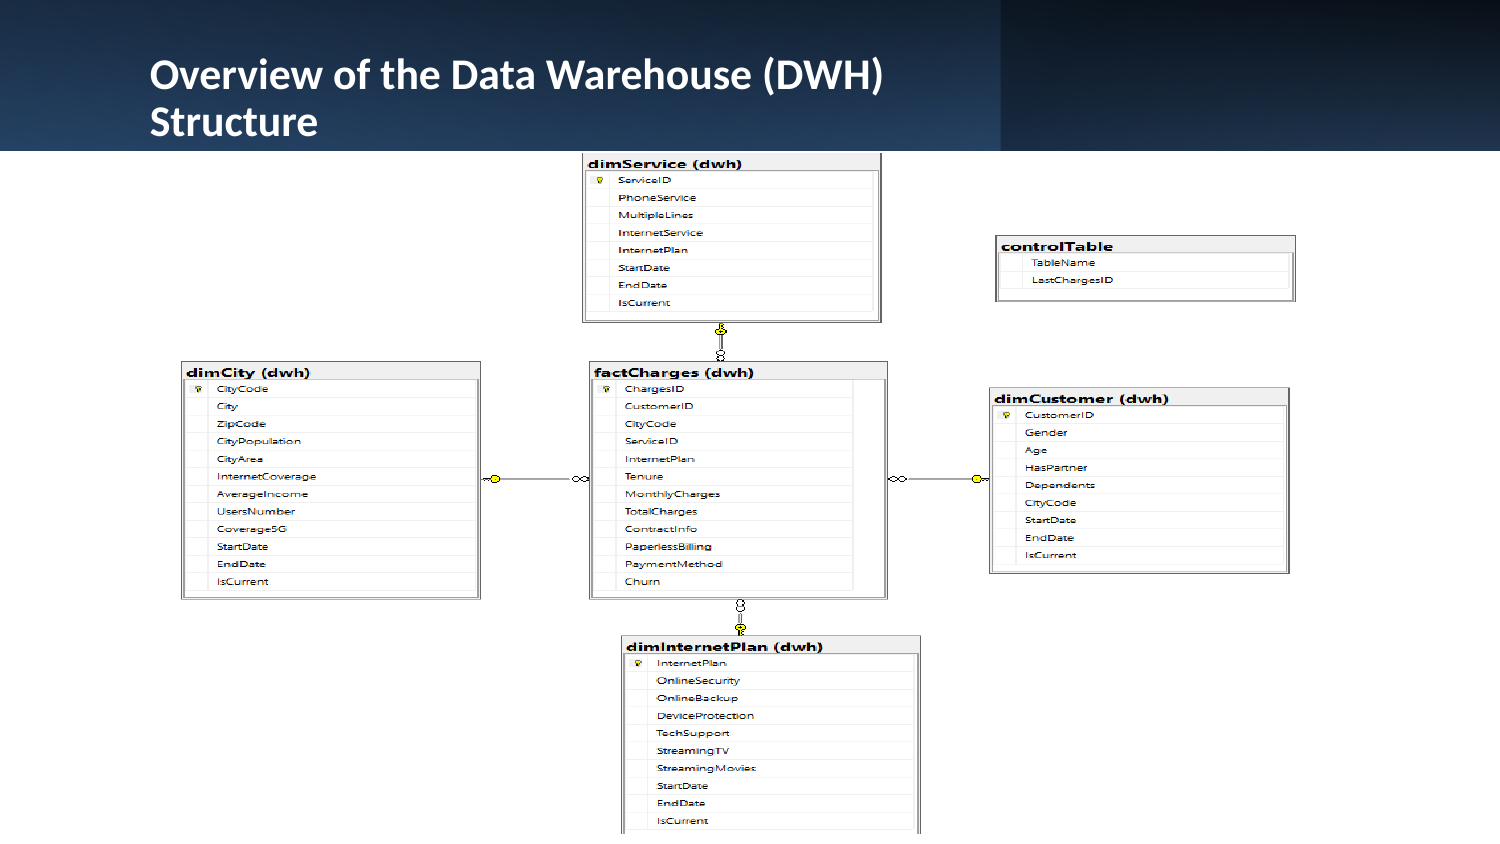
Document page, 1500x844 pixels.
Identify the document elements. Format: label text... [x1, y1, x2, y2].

picture [62, 153, 1409, 834]
text_box [0, 0, 470, 151]
text_box [470, 0, 1001, 151]
title Overview of the Data Warehouse (DWH) Structure [86, 43, 959, 152]
text_box [1001, 0, 1500, 151]
text_box [0, 151, 1500, 844]
